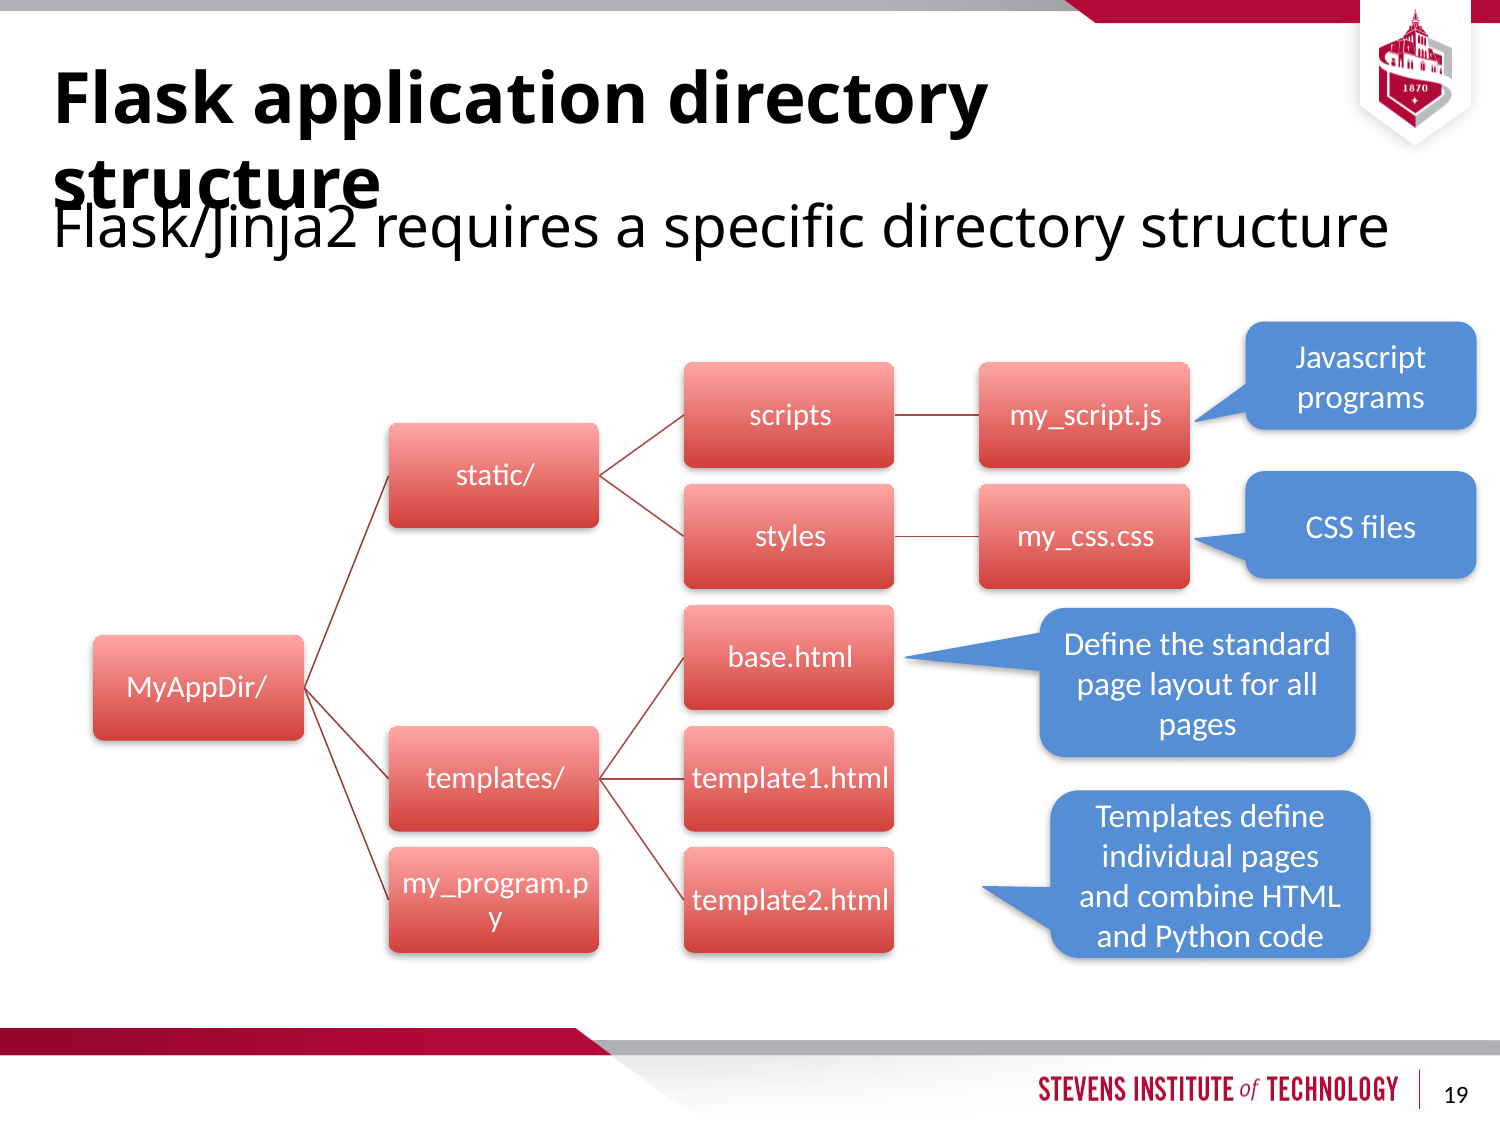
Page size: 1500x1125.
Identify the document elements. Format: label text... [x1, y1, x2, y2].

title Flask application directory structure [37, 45, 1338, 172]
list Flask/Jinja2 requires a specific directory structure [37, 182, 1462, 923]
picture [0, 1028, 1500, 1125]
text_box CSS files [1196, 471, 1477, 579]
slide_number 19 [1428, 1071, 1490, 1108]
text_box Javascript programs [1196, 321, 1477, 430]
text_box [92, 321, 1191, 993]
text_box Templates define individual pages and combine HTML and Python code [1196, 790, 1371, 958]
text_box Define the standard page layout for all pages [1196, 607, 1356, 758]
picture [0, 0, 1500, 160]
